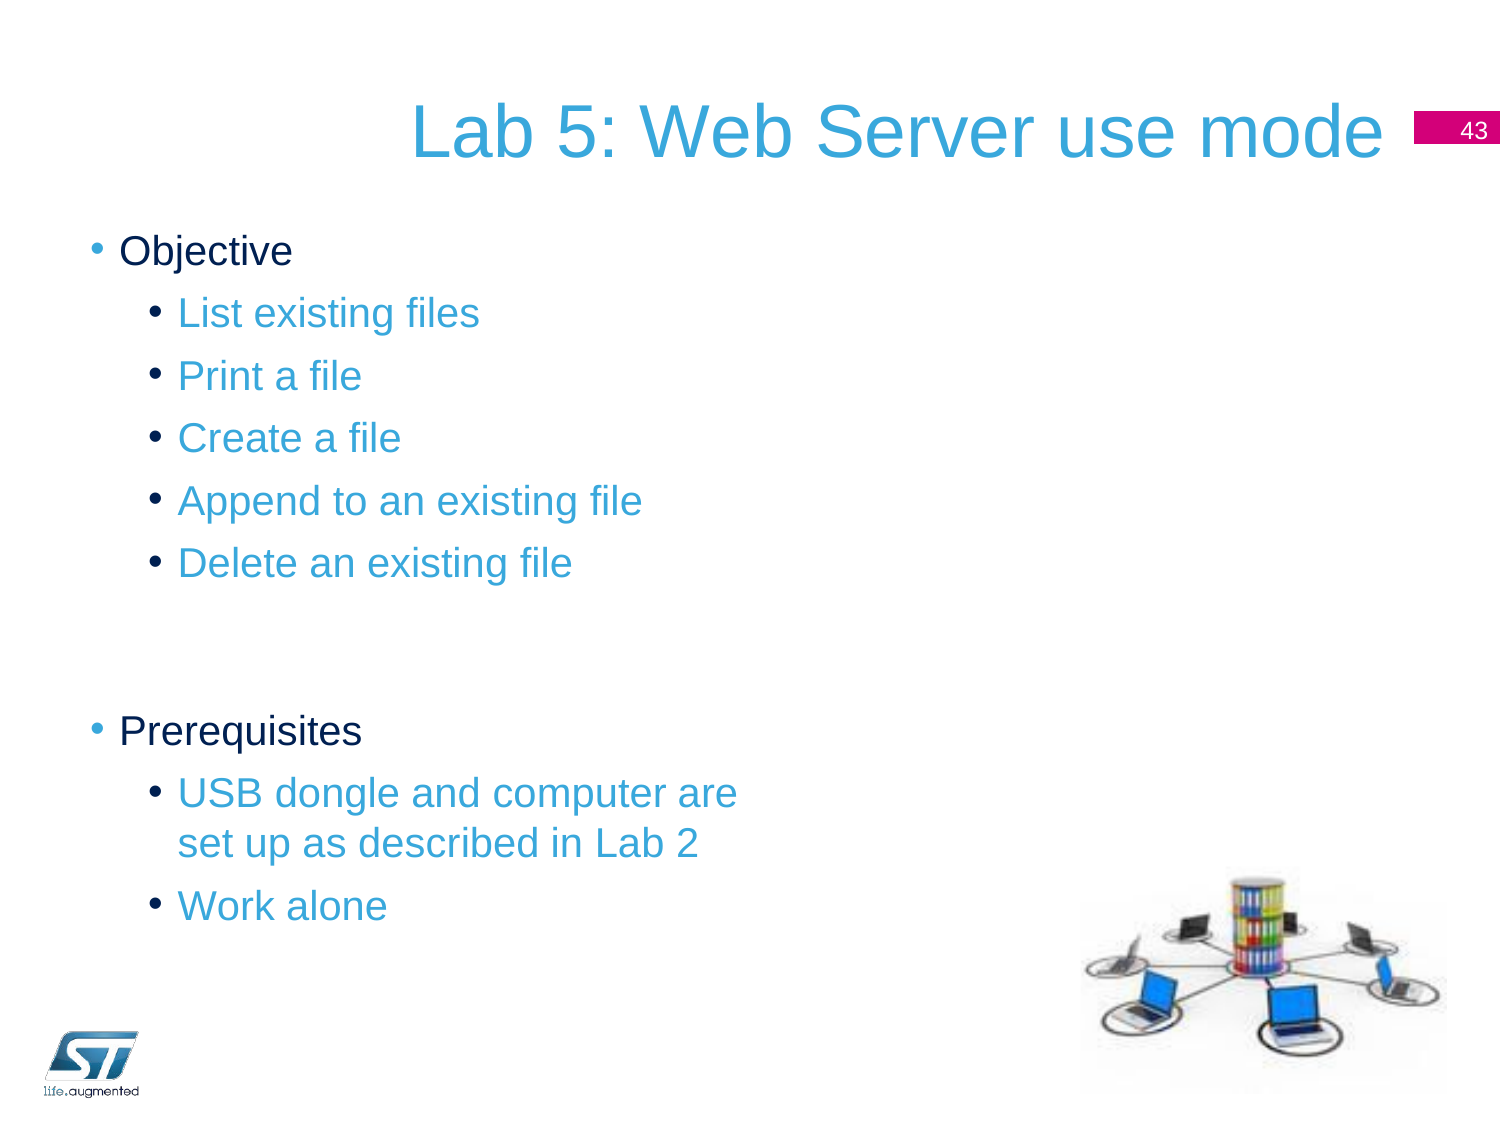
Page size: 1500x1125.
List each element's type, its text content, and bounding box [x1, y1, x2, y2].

text_box 43 [1458, 114, 1491, 145]
text_box [1413, 111, 1500, 144]
text_box Objective List existing files Print a file Create a file Append to an existing file Delete an existing file Prerequisites USB dongle and computer are set up as described in Lab 2 Work alone [87, 223, 741, 929]
picture [36, 1022, 147, 1104]
title Lab 5: Web Server use mode [112, 82, 1387, 271]
text_box [1080, 849, 1447, 1094]
